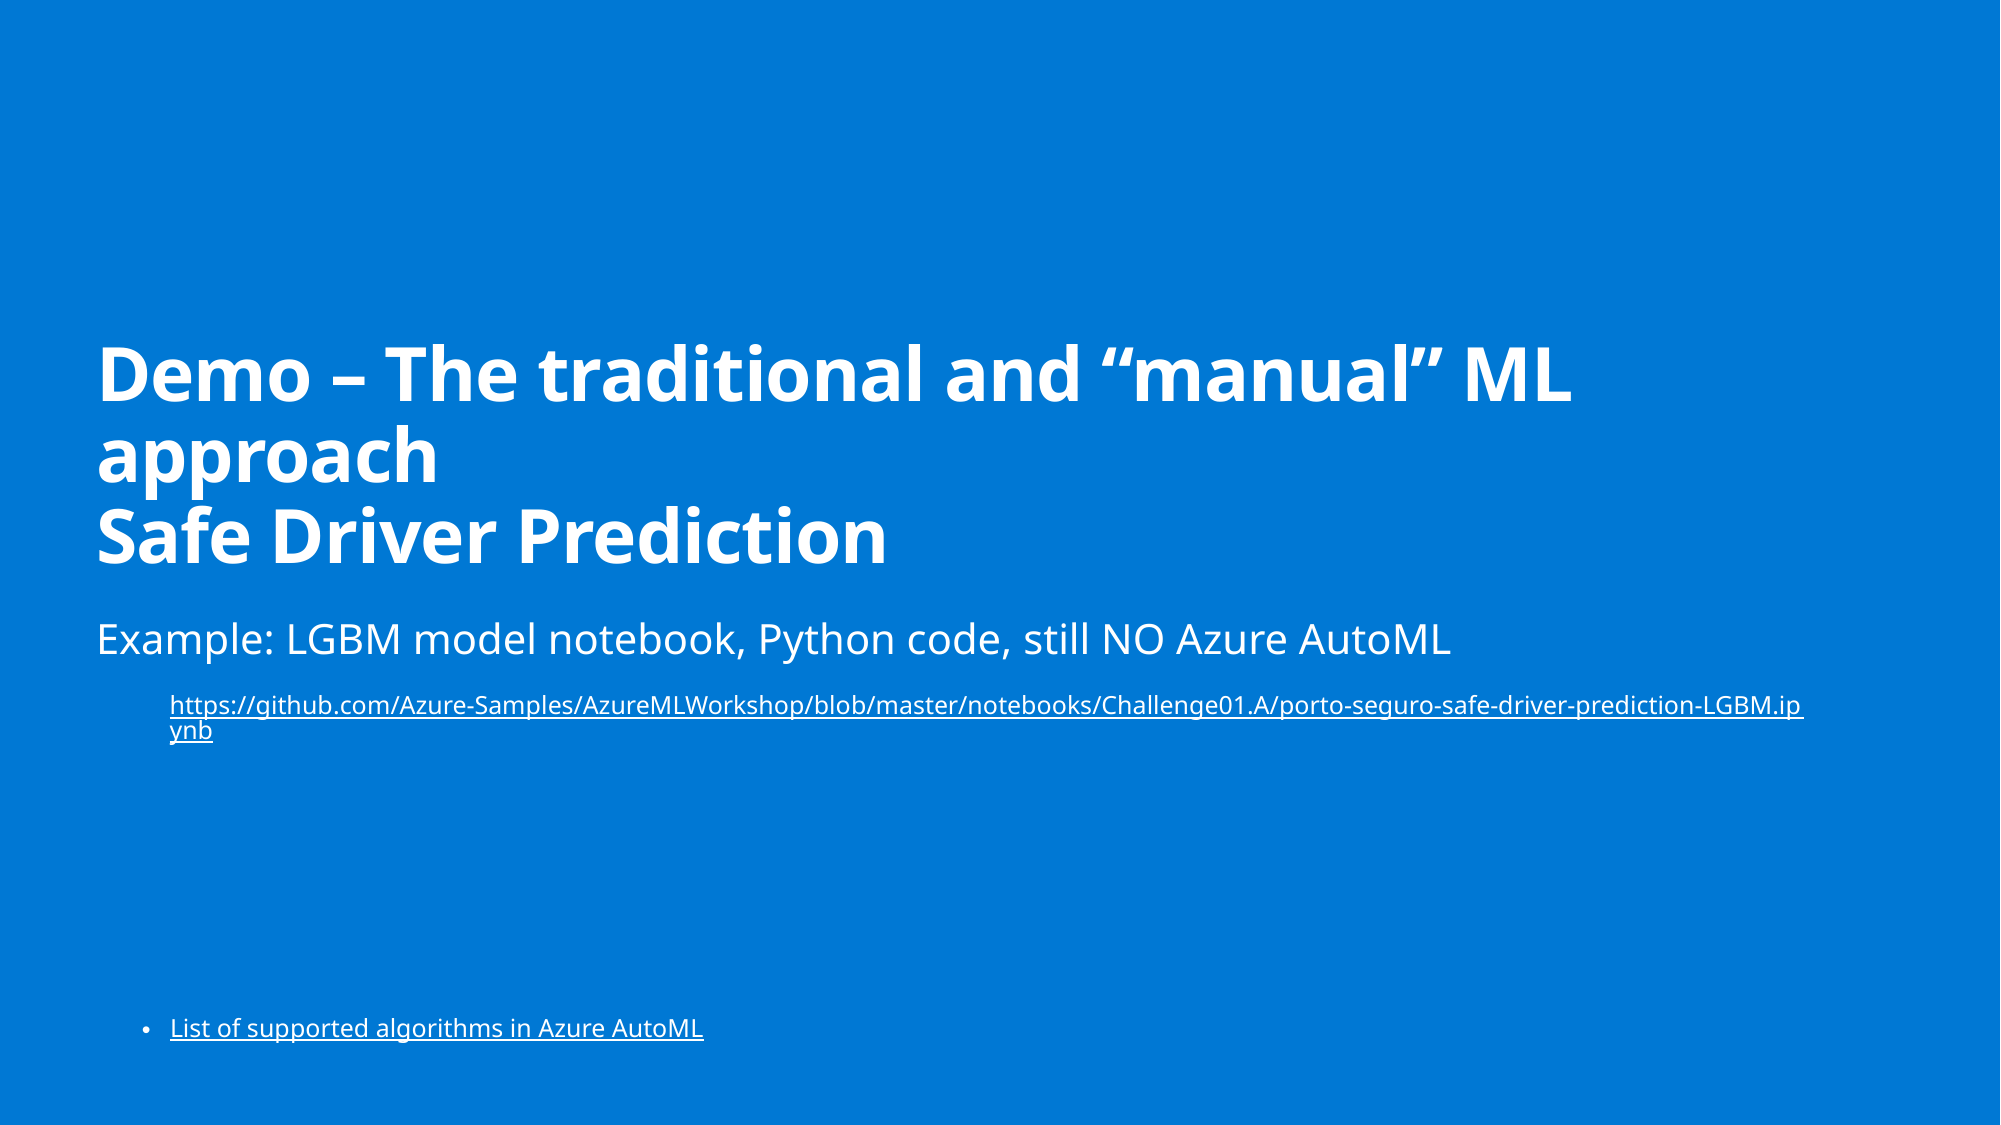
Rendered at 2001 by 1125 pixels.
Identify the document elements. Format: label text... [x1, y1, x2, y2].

title Demo – The traditional and “manual” ML approach Safe Driver Prediction [96, 415, 1868, 580]
list Example: LGBM model notebook, Python code, still NO Azure AutoML https://github.com/Azure-Samples/AzureMLWorkshop/blob/master/notebooks/Challenge01.A/porto-seguro-safe-driver-prediction-LGBM.ipynb [96, 618, 1808, 764]
text_box List of supported algorithms in Azure AutoML [127, 1005, 719, 1054]
